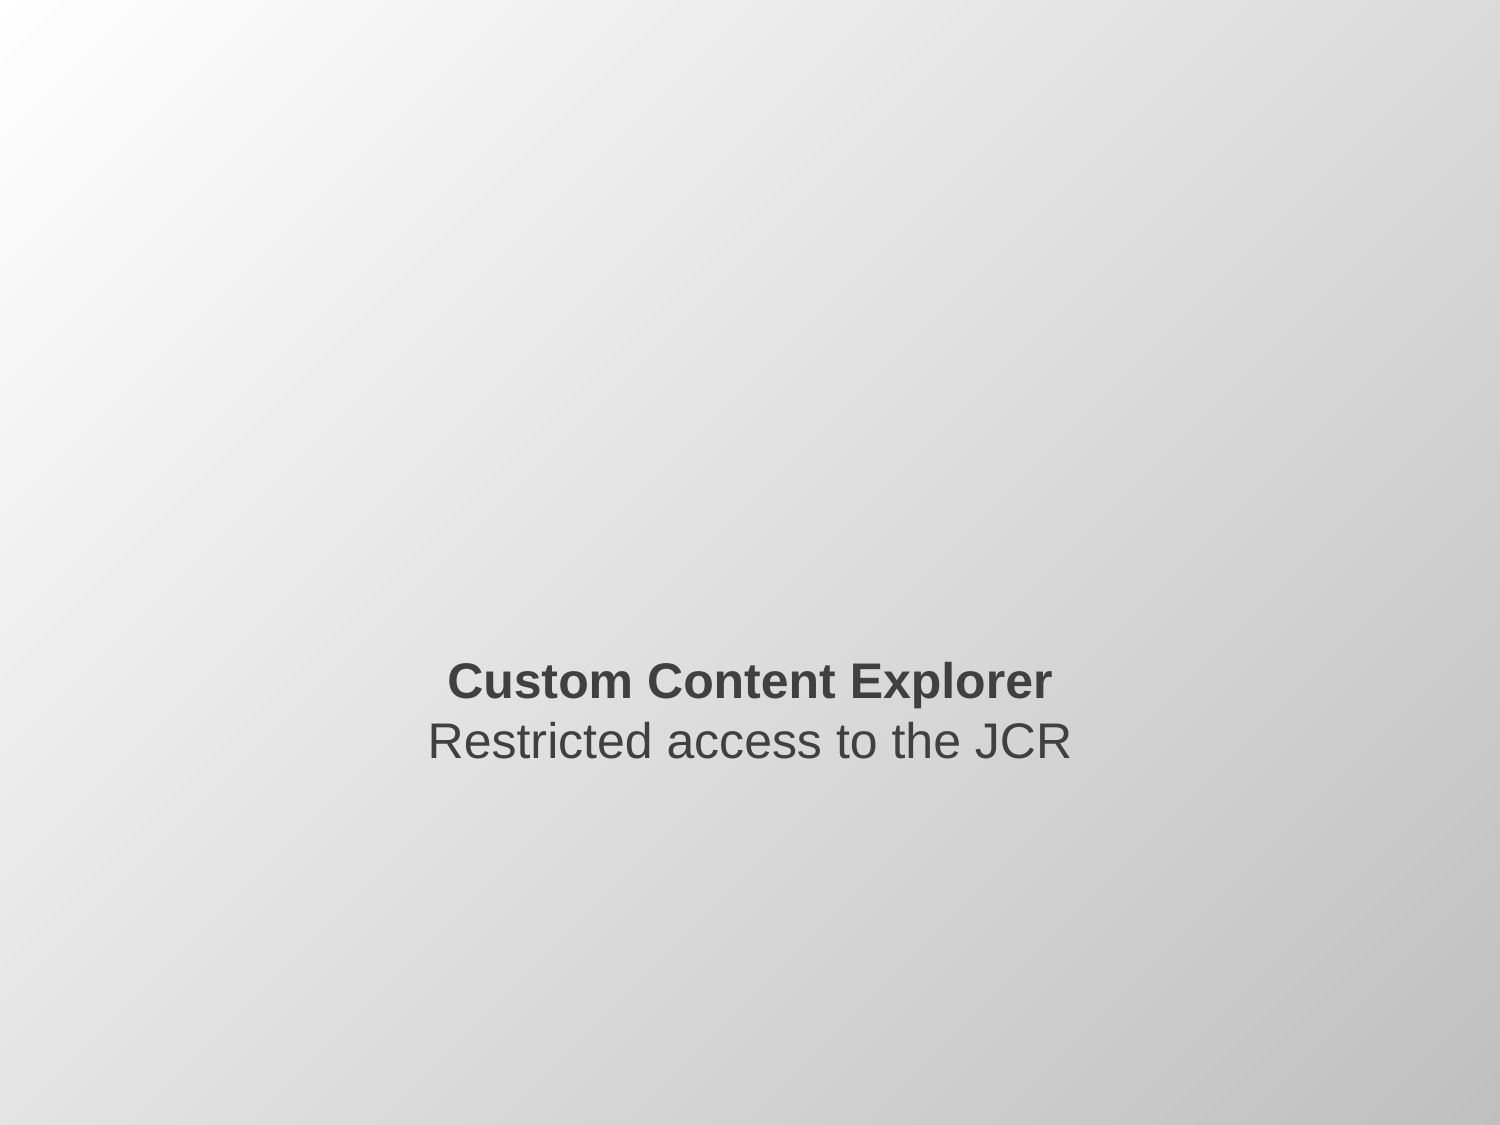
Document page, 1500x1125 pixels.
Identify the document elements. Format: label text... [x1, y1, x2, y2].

title Custom Content Explorer Restricted access to the JCR [0, 628, 1500, 789]
